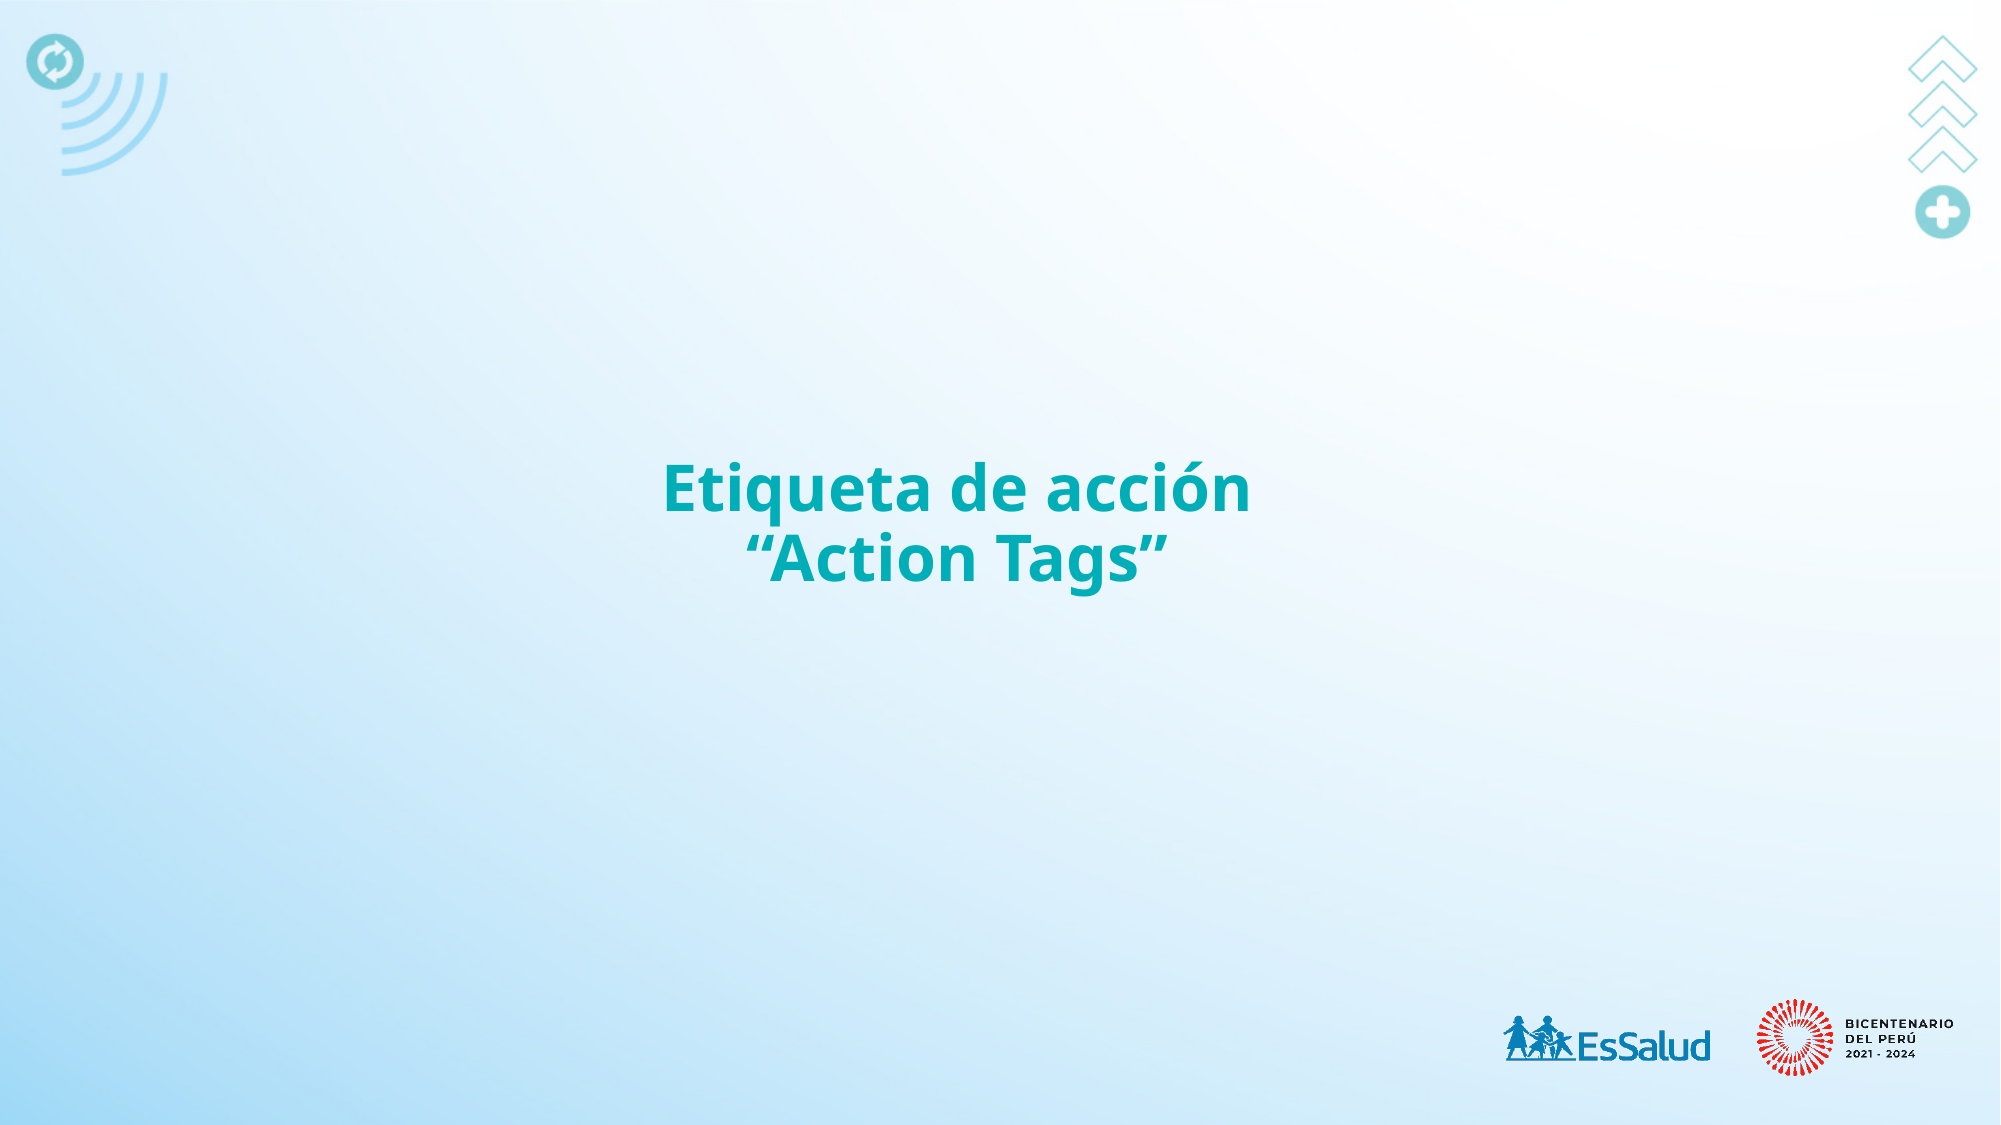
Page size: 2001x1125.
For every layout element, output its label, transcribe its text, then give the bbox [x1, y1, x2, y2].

picture [0, 0, 2001, 1125]
text_box Etiqueta de acción “Action Tags” [219, 275, 1696, 603]
